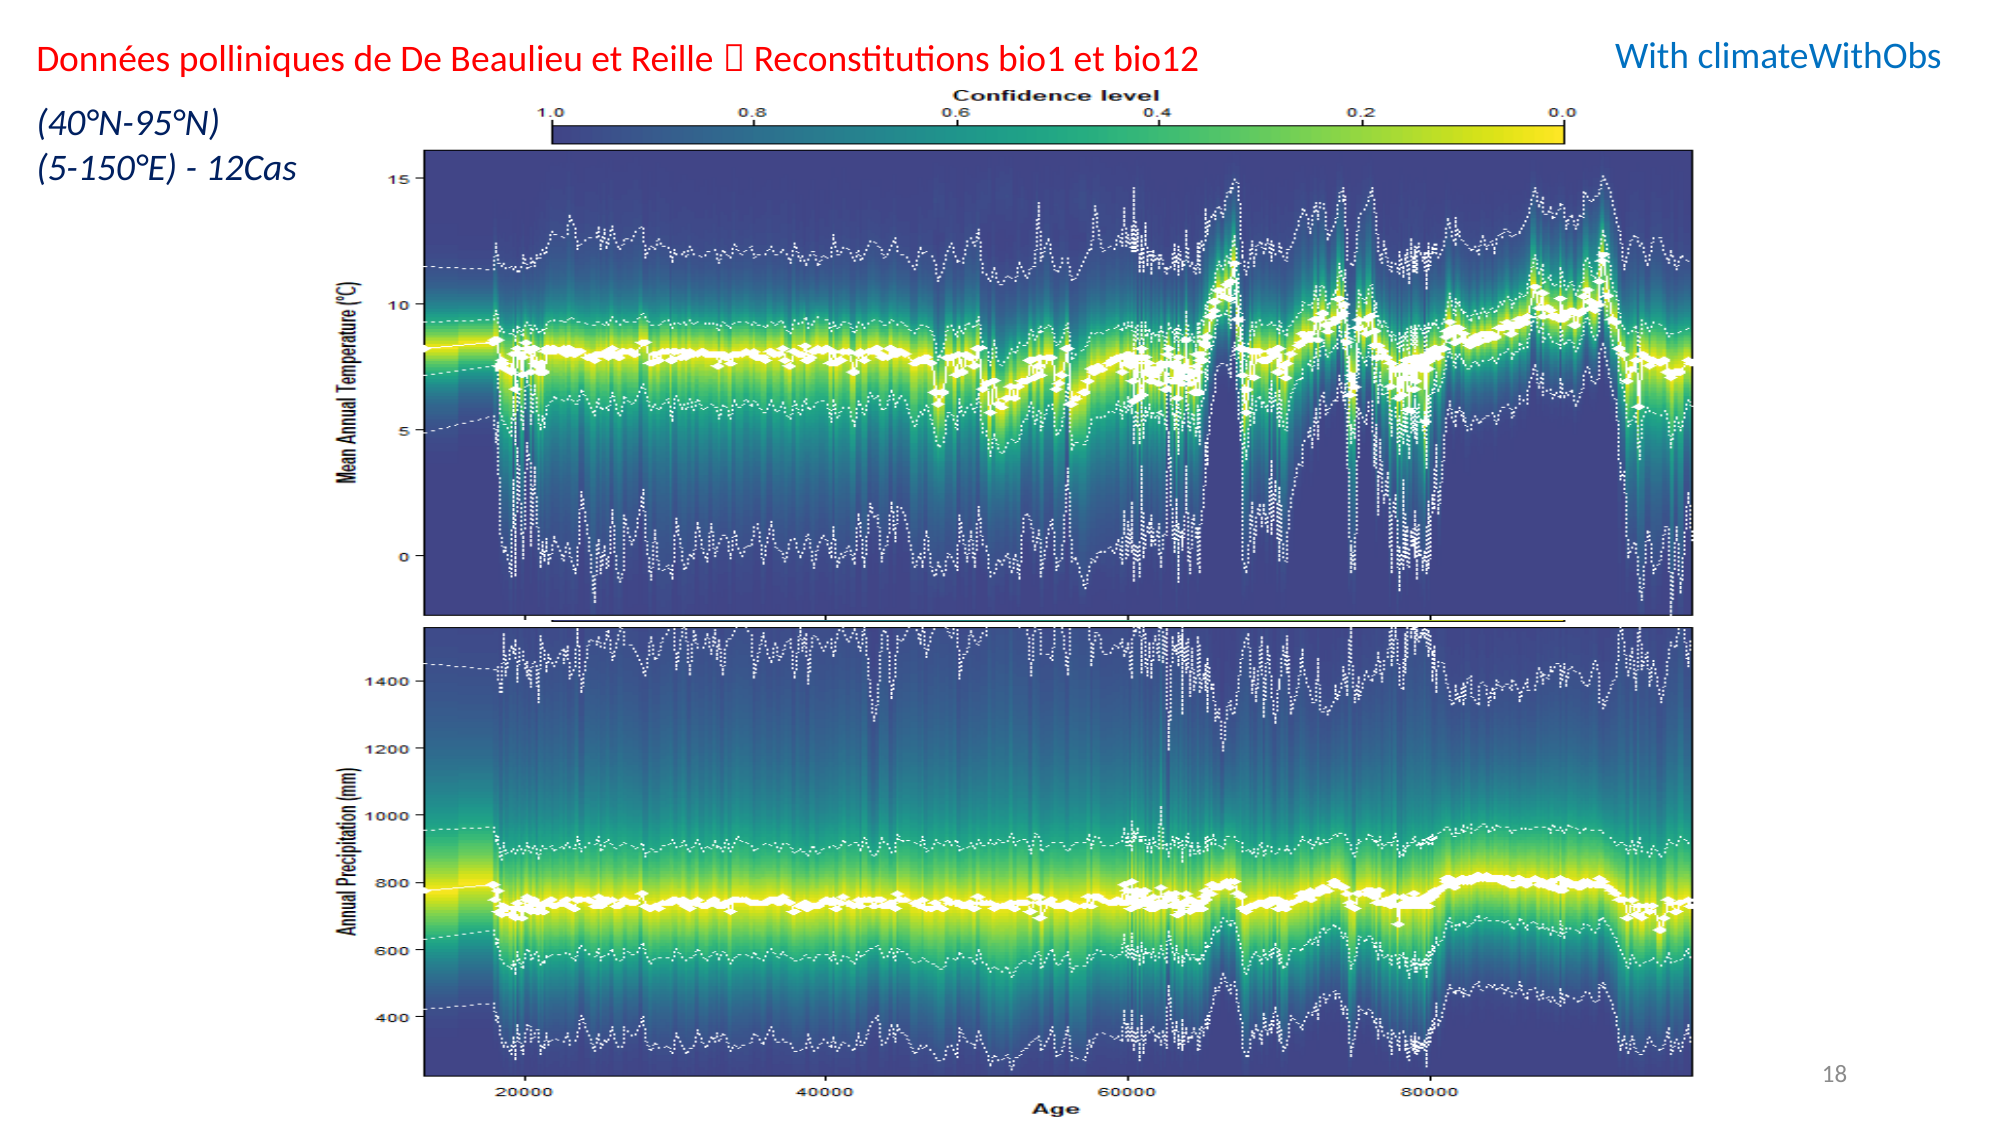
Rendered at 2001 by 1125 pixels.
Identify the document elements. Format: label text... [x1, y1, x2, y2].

text_box (40°N-95°N) (5-150°E) - 12Cas [21, 90, 323, 196]
text_box With climateWithObs [1600, 23, 1979, 84]
text_box Données polliniques de De Beaulieu et Reille  Reconstitutions bio1 et bio12 [21, 26, 1543, 87]
slide_number 18 [1715, 1042, 1863, 1103]
picture [323, 73, 1715, 1125]
